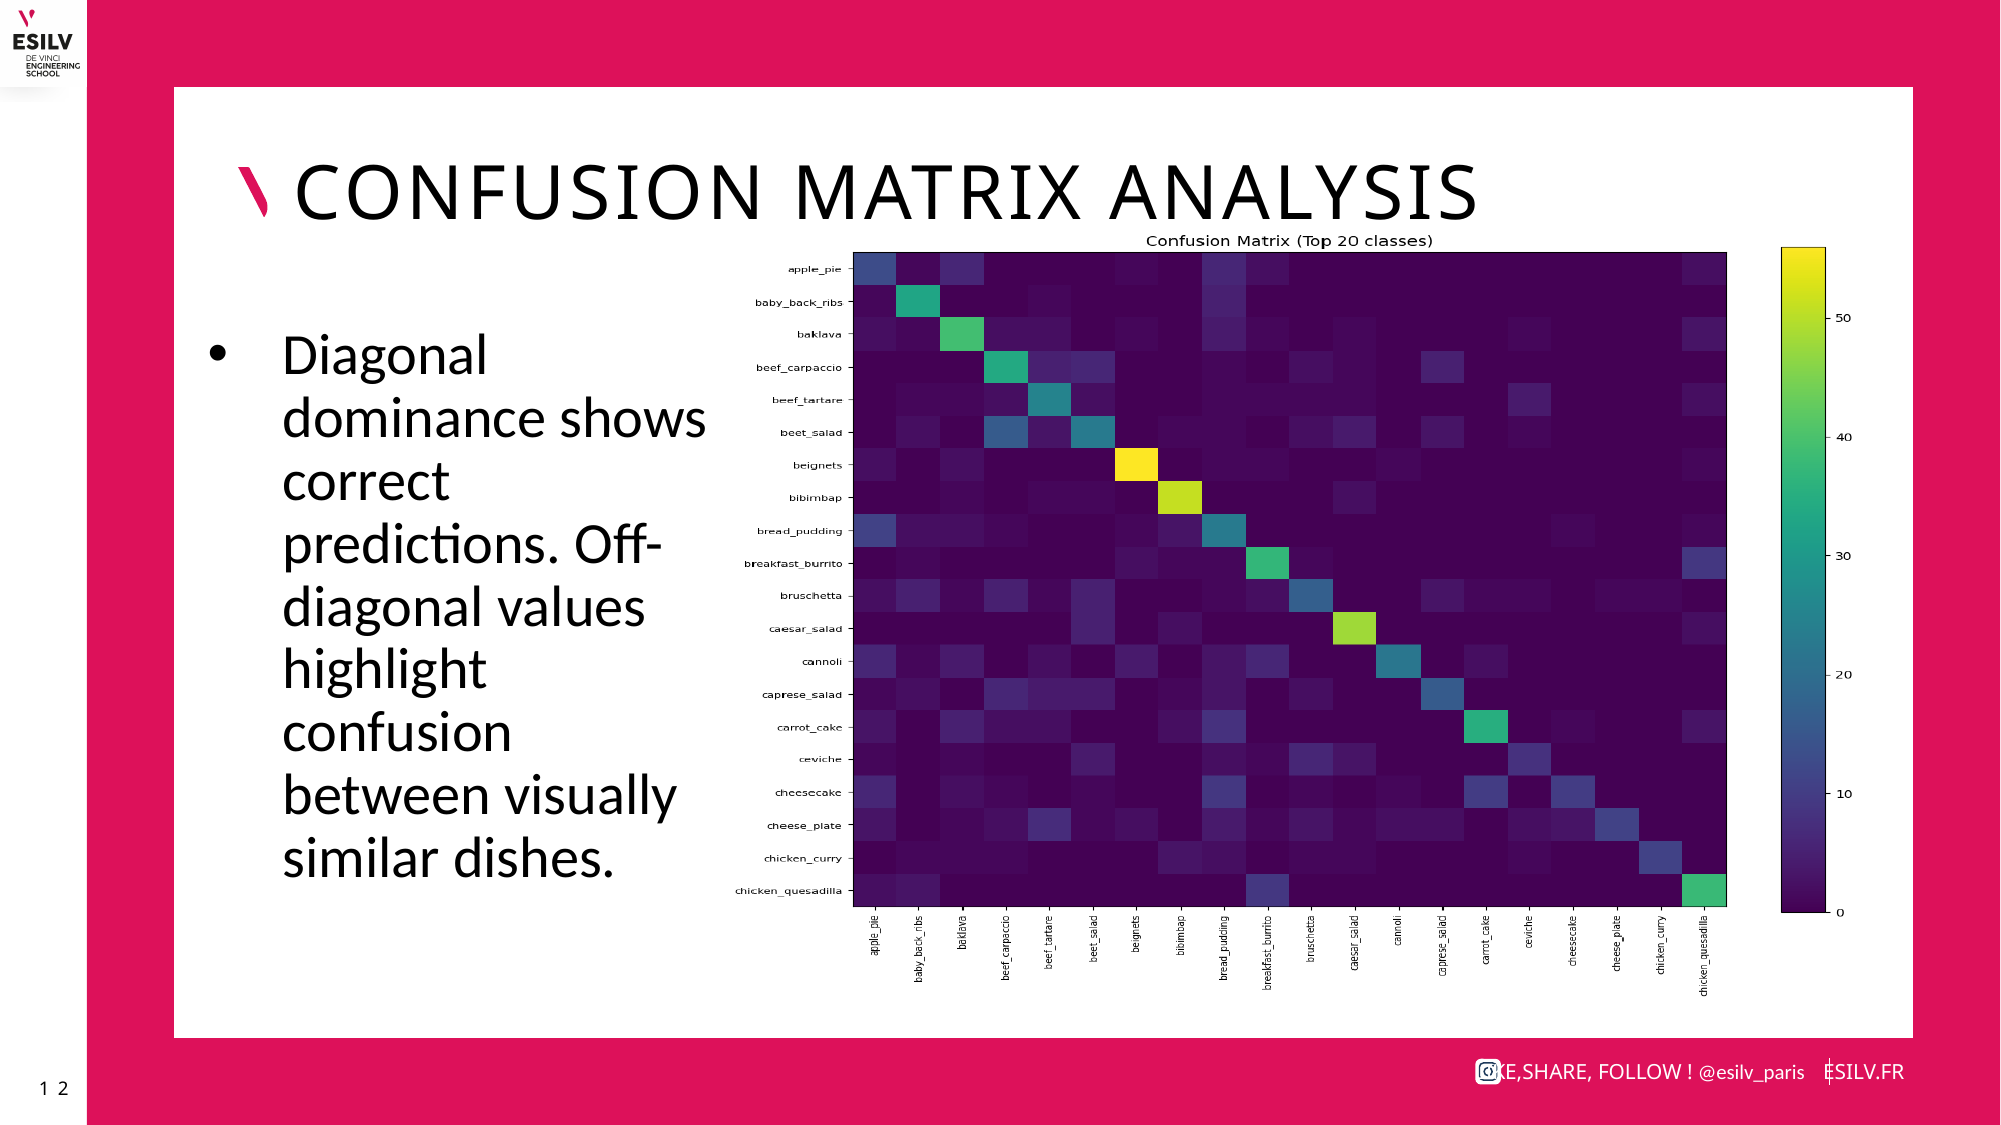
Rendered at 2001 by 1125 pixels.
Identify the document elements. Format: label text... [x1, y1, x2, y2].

title Confusion Matrix Analysis [293, 154, 1806, 267]
picture [723, 227, 1864, 1003]
list Diagonal dominance shows correct predictions. Off-diagonal values highlight confusion between visually similar dishes. [207, 324, 724, 1039]
slide_number 12 [19, 1077, 83, 1100]
picture [0, 0, 87, 87]
